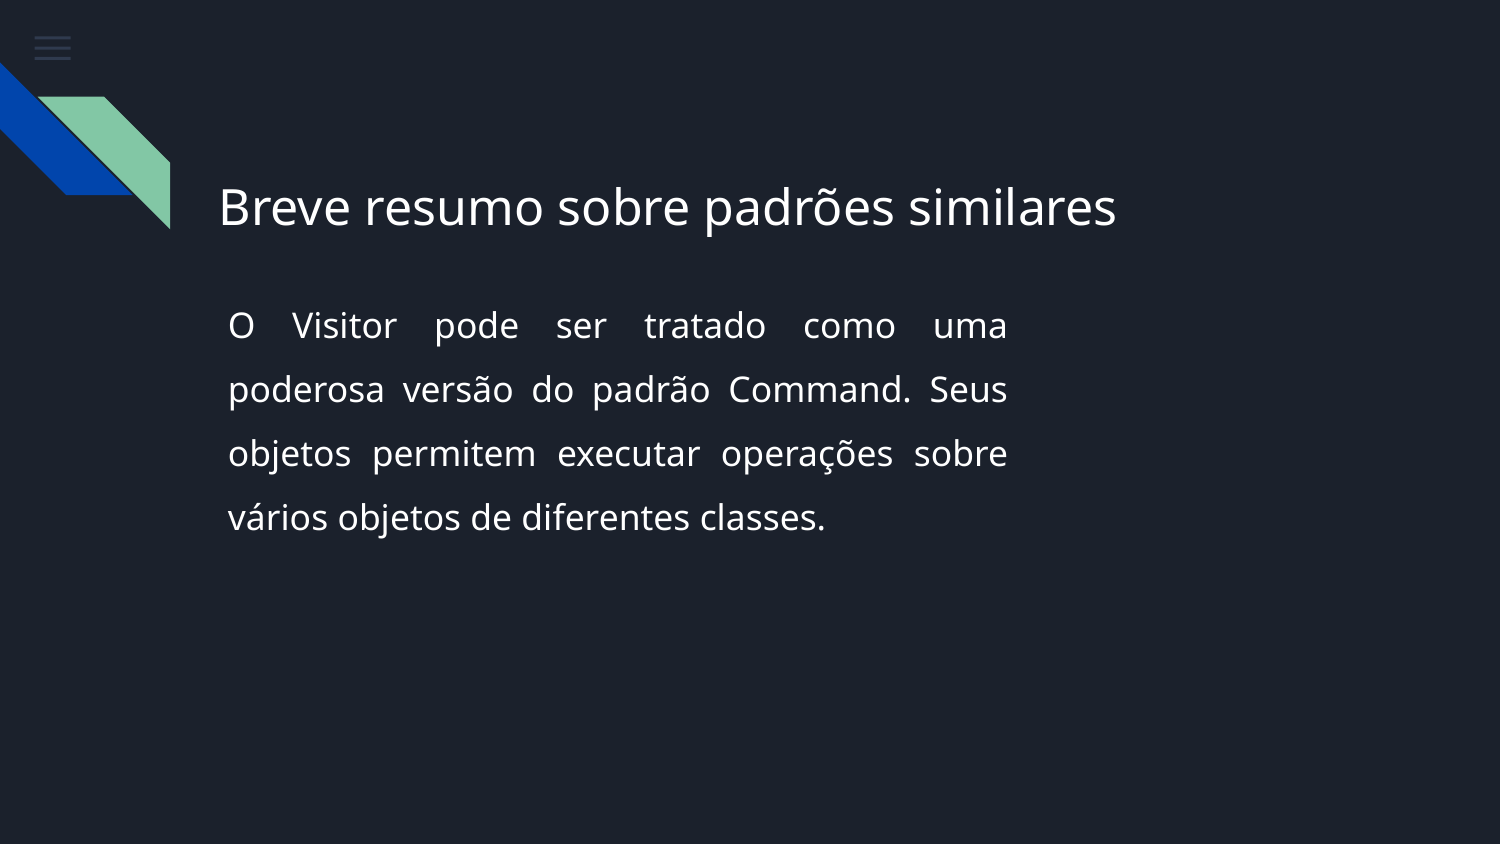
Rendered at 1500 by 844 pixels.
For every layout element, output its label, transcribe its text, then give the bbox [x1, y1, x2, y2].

list O Visitor pode ser tratado como uma poderosa versão do padrão Command. Seus objetos permitem executar operações sobre vários objetos de diferentes classes. [212, 267, 1024, 641]
title Breve resumo sobre padrões similares [203, 129, 1359, 249]
